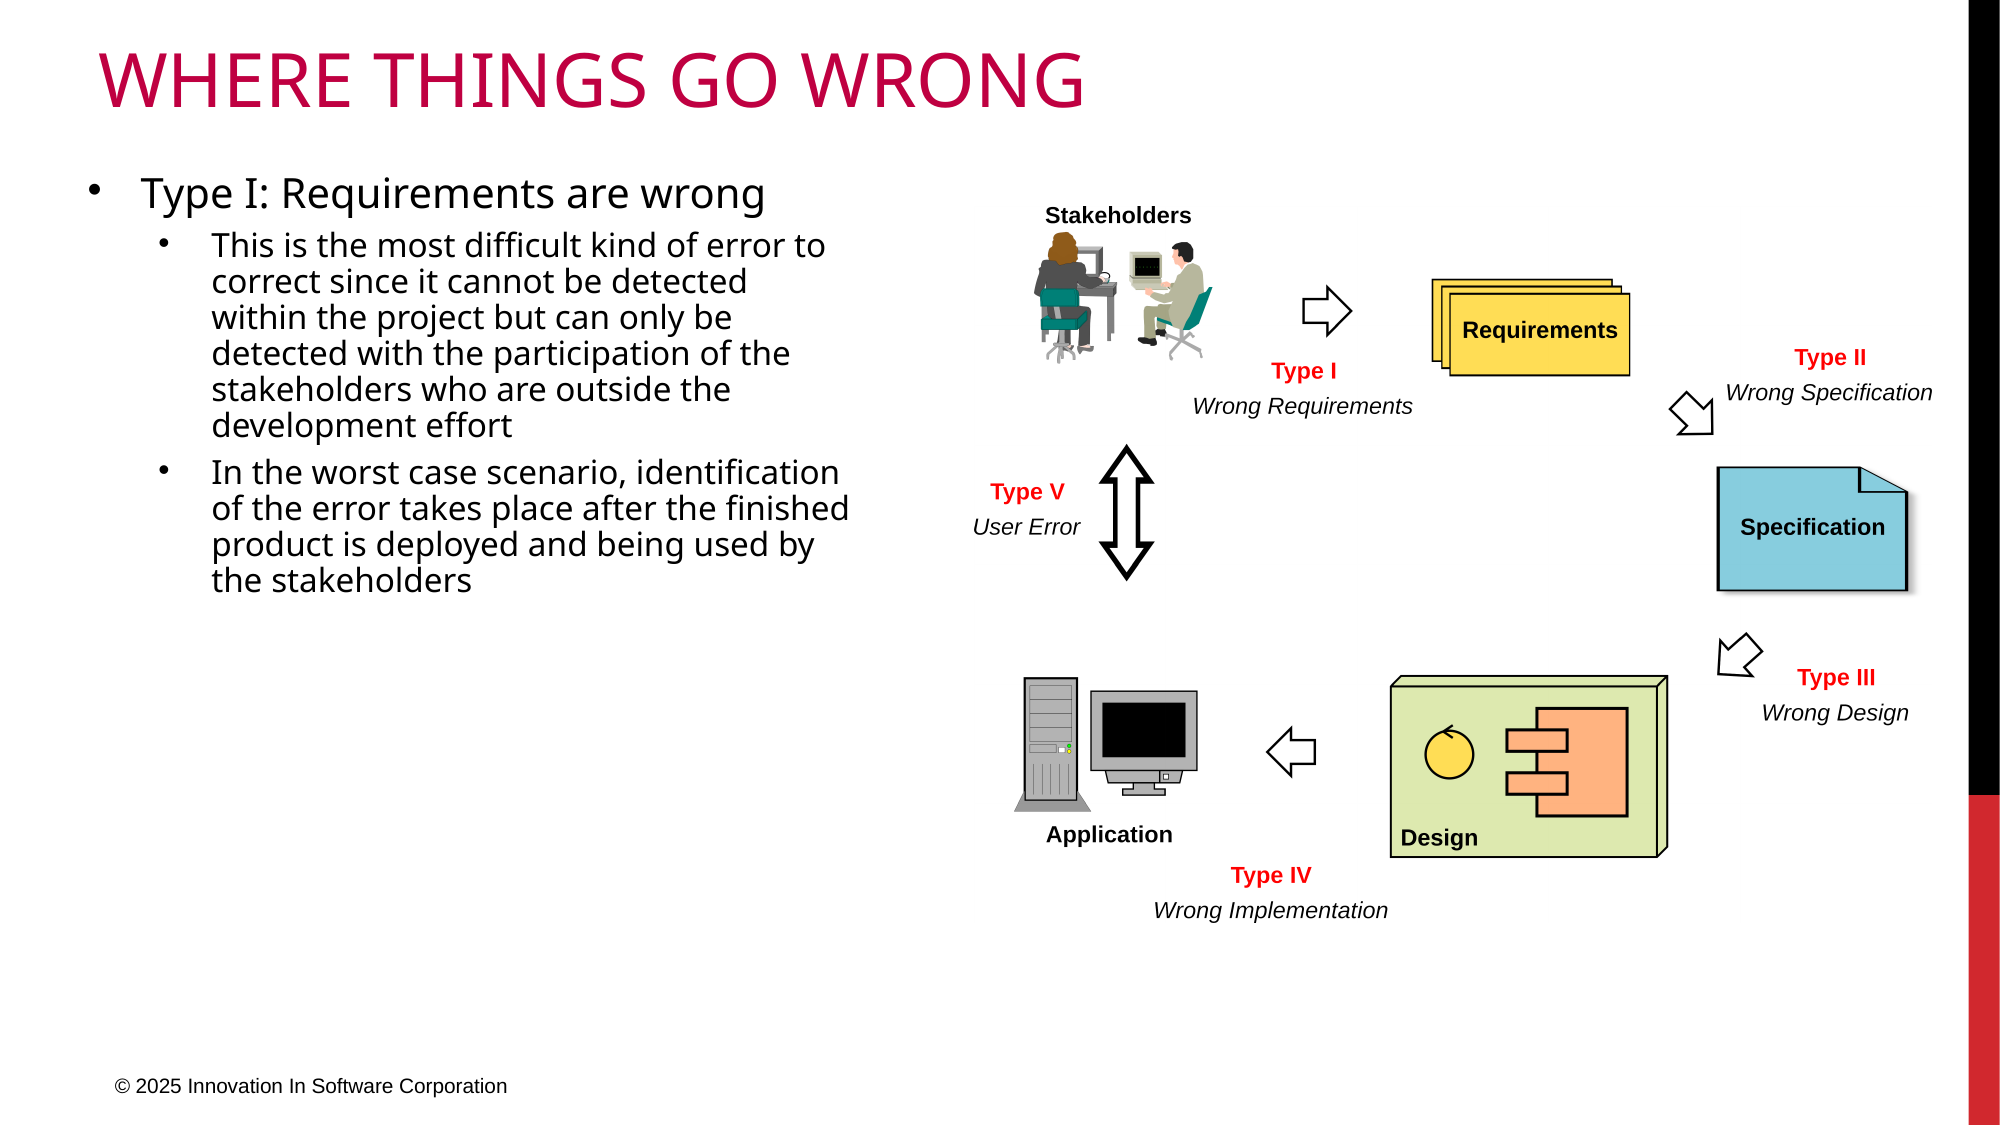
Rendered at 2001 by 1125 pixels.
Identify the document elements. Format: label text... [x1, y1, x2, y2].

list Type I: Requirements are wrong This is the most difficult kind of error to correct since it cannot be detected within the project but can only be detected with the participation of the stakeholders who are outside the development effort In the worst case scenario, identification of the error takes place after the finished product is deployed and being used by the stakeholders [69, 172, 853, 1001]
title Where Things Go Wrong [98, 0, 1923, 186]
picture [974, 206, 1932, 923]
footer © 2025 Innovation In Software Corporation [99, 1065, 850, 1112]
